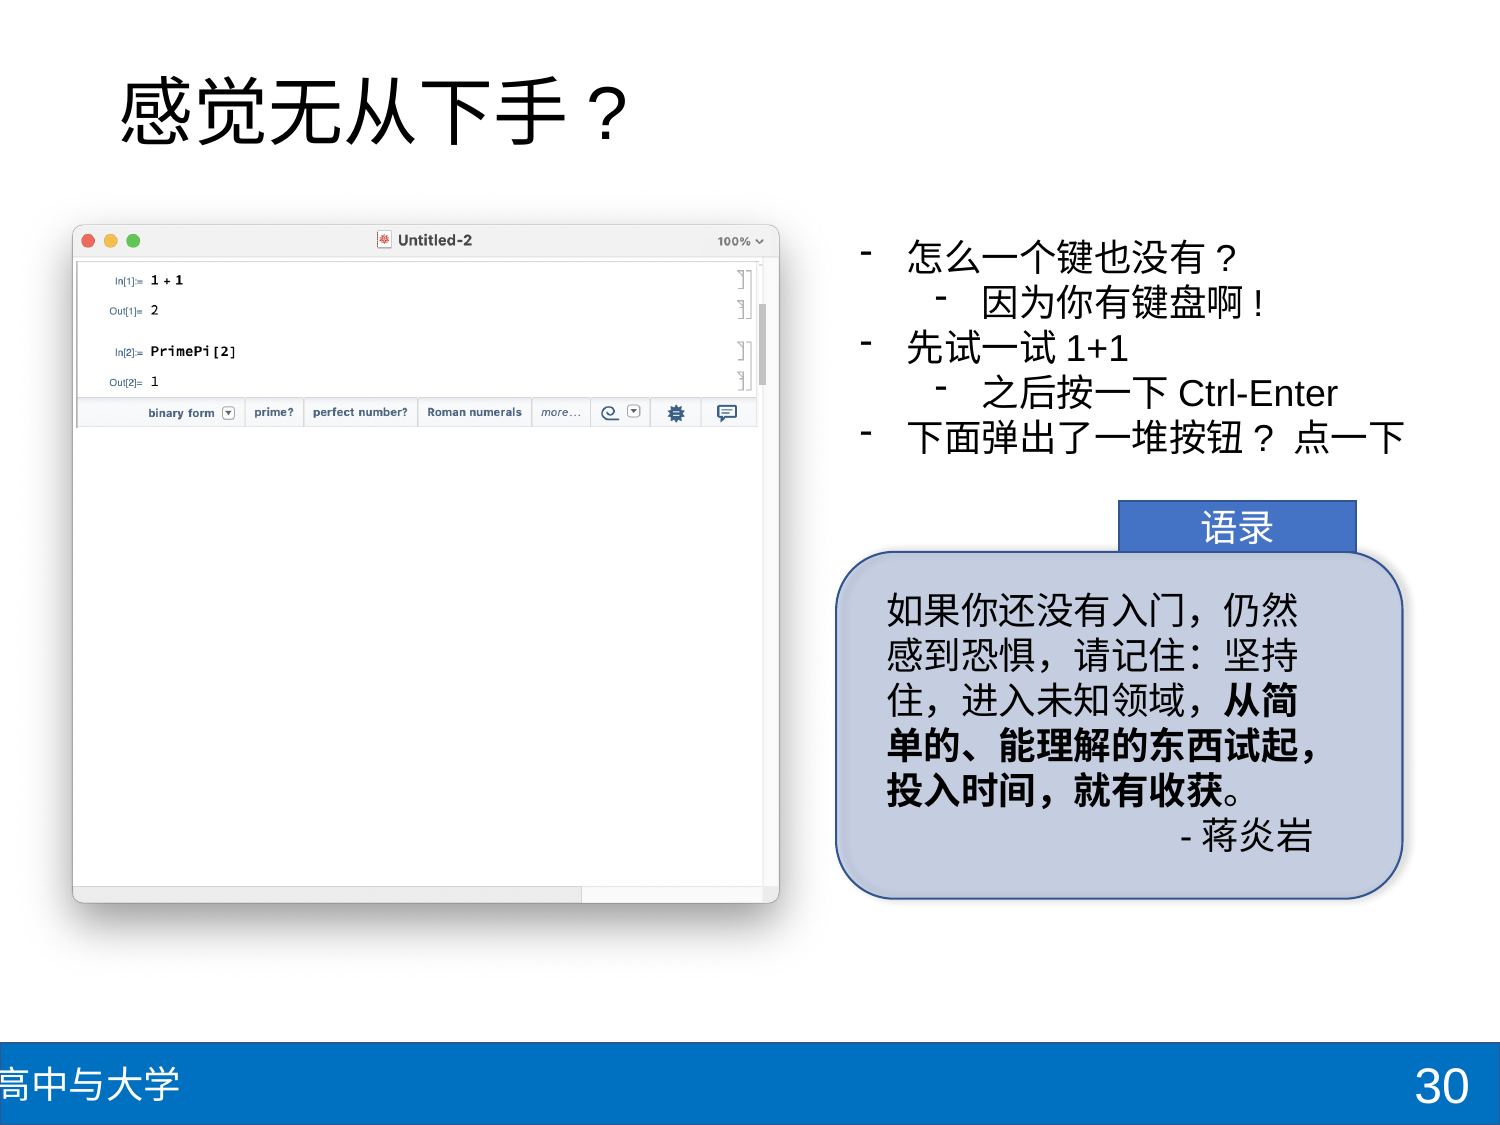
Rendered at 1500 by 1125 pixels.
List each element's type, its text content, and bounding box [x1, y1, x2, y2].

text_box 怎么一个键也没有? 因为你有键盘啊! 先试一试1+1 之后按一下Ctrl-Enter 下面弹出了一堆按钮? 点一下 [845, 226, 1421, 466]
picture [9, 182, 842, 986]
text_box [836, 500, 1403, 899]
title 感觉无从下手? [103, 59, 1397, 171]
slide_number 30 [1147, 1054, 1485, 1114]
